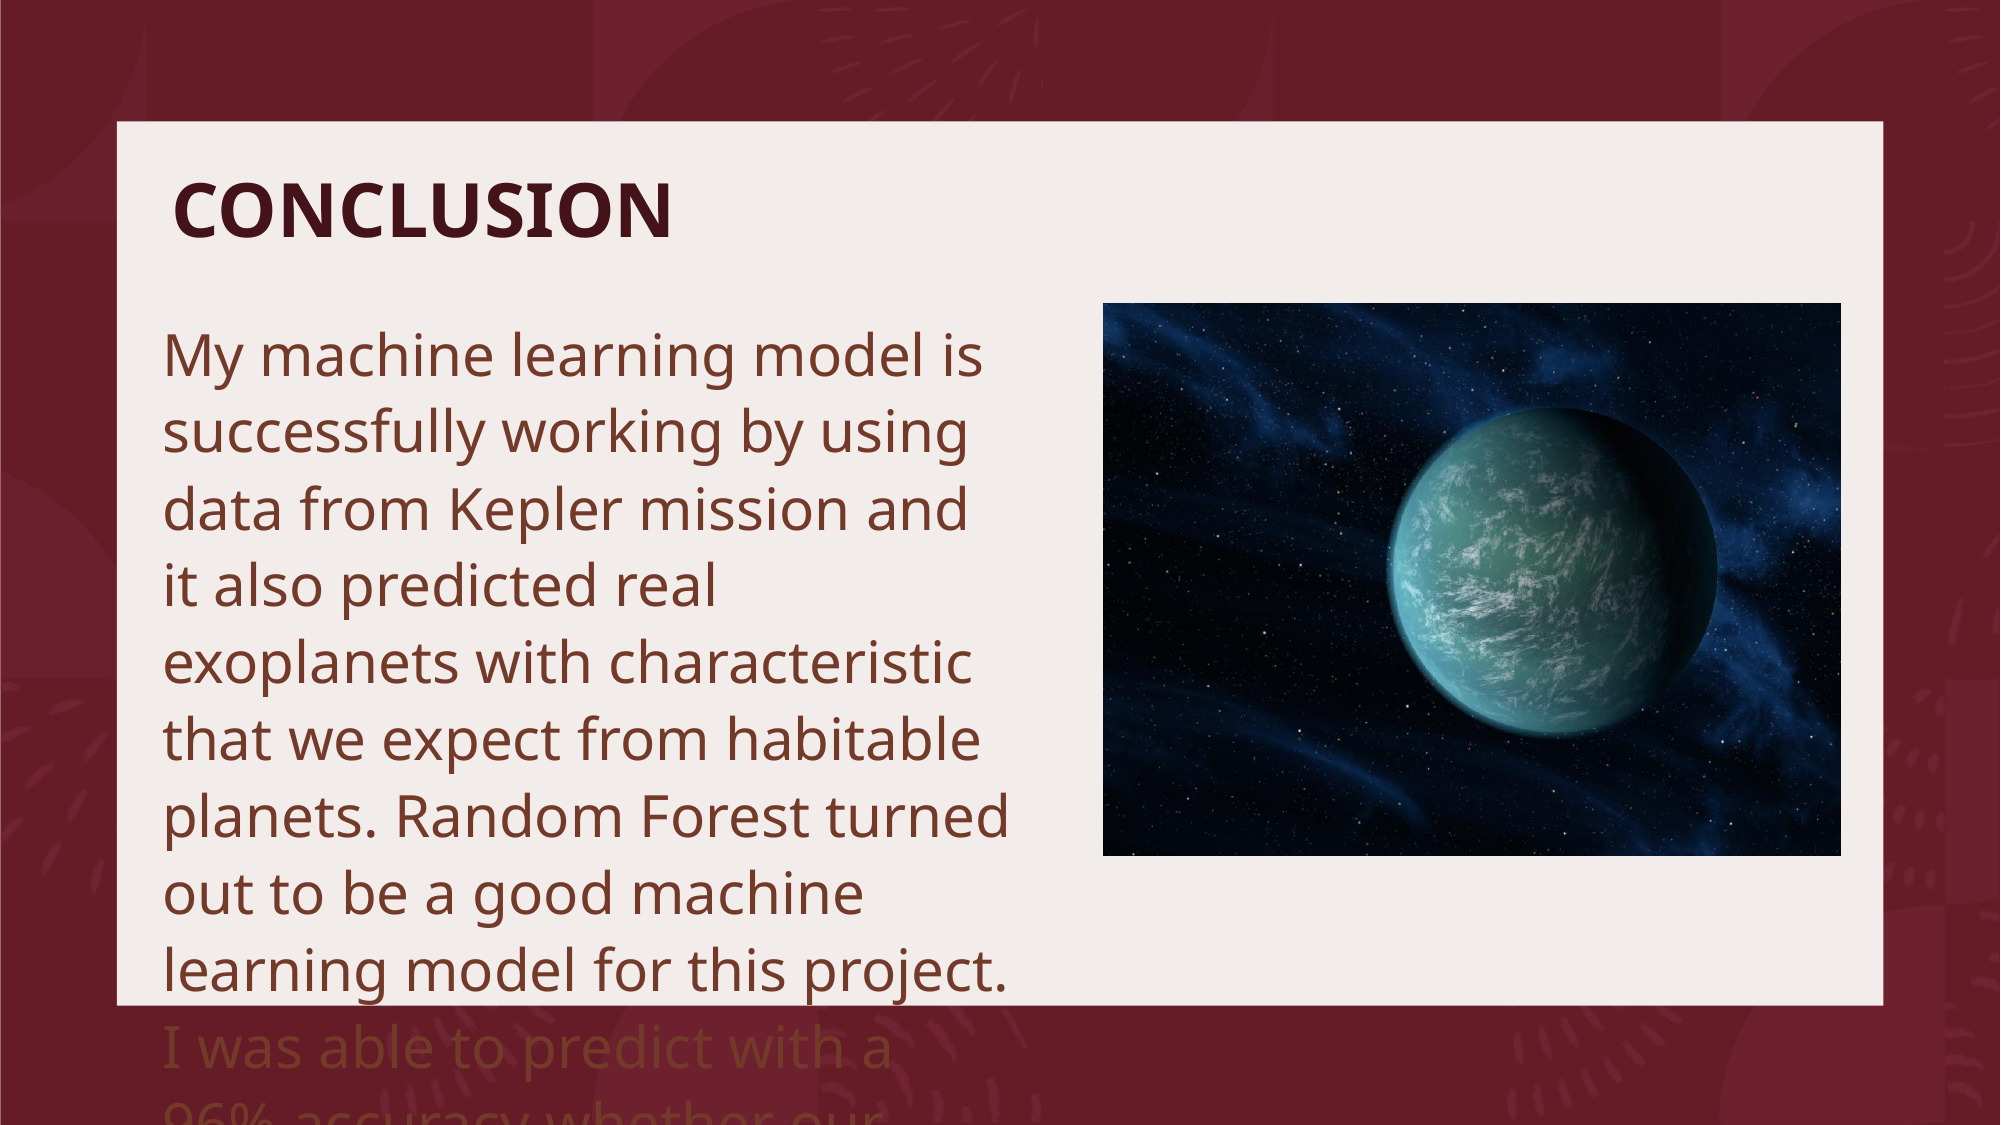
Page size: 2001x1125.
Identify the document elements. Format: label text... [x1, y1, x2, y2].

text_box CONCLUSION [147, 229, 1035, 283]
picture [1103, 303, 1841, 856]
picture [0, 0, 2000, 229]
text_box [0, 229, 2000, 1125]
text_box [116, 229, 1884, 1007]
text_box My machine learning model is successfully working by using data from Kepler mission and it also predicted real exoplanets with characteristic that we expect from habitable planets. Random Forest turned out to be a good machine learning model for this project. I was able to predict with a 96% accuracy whether our observations is an exoplanet or not. For a model that is quite complex to set up I was able to accomplish my goal. [147, 303, 1035, 993]
